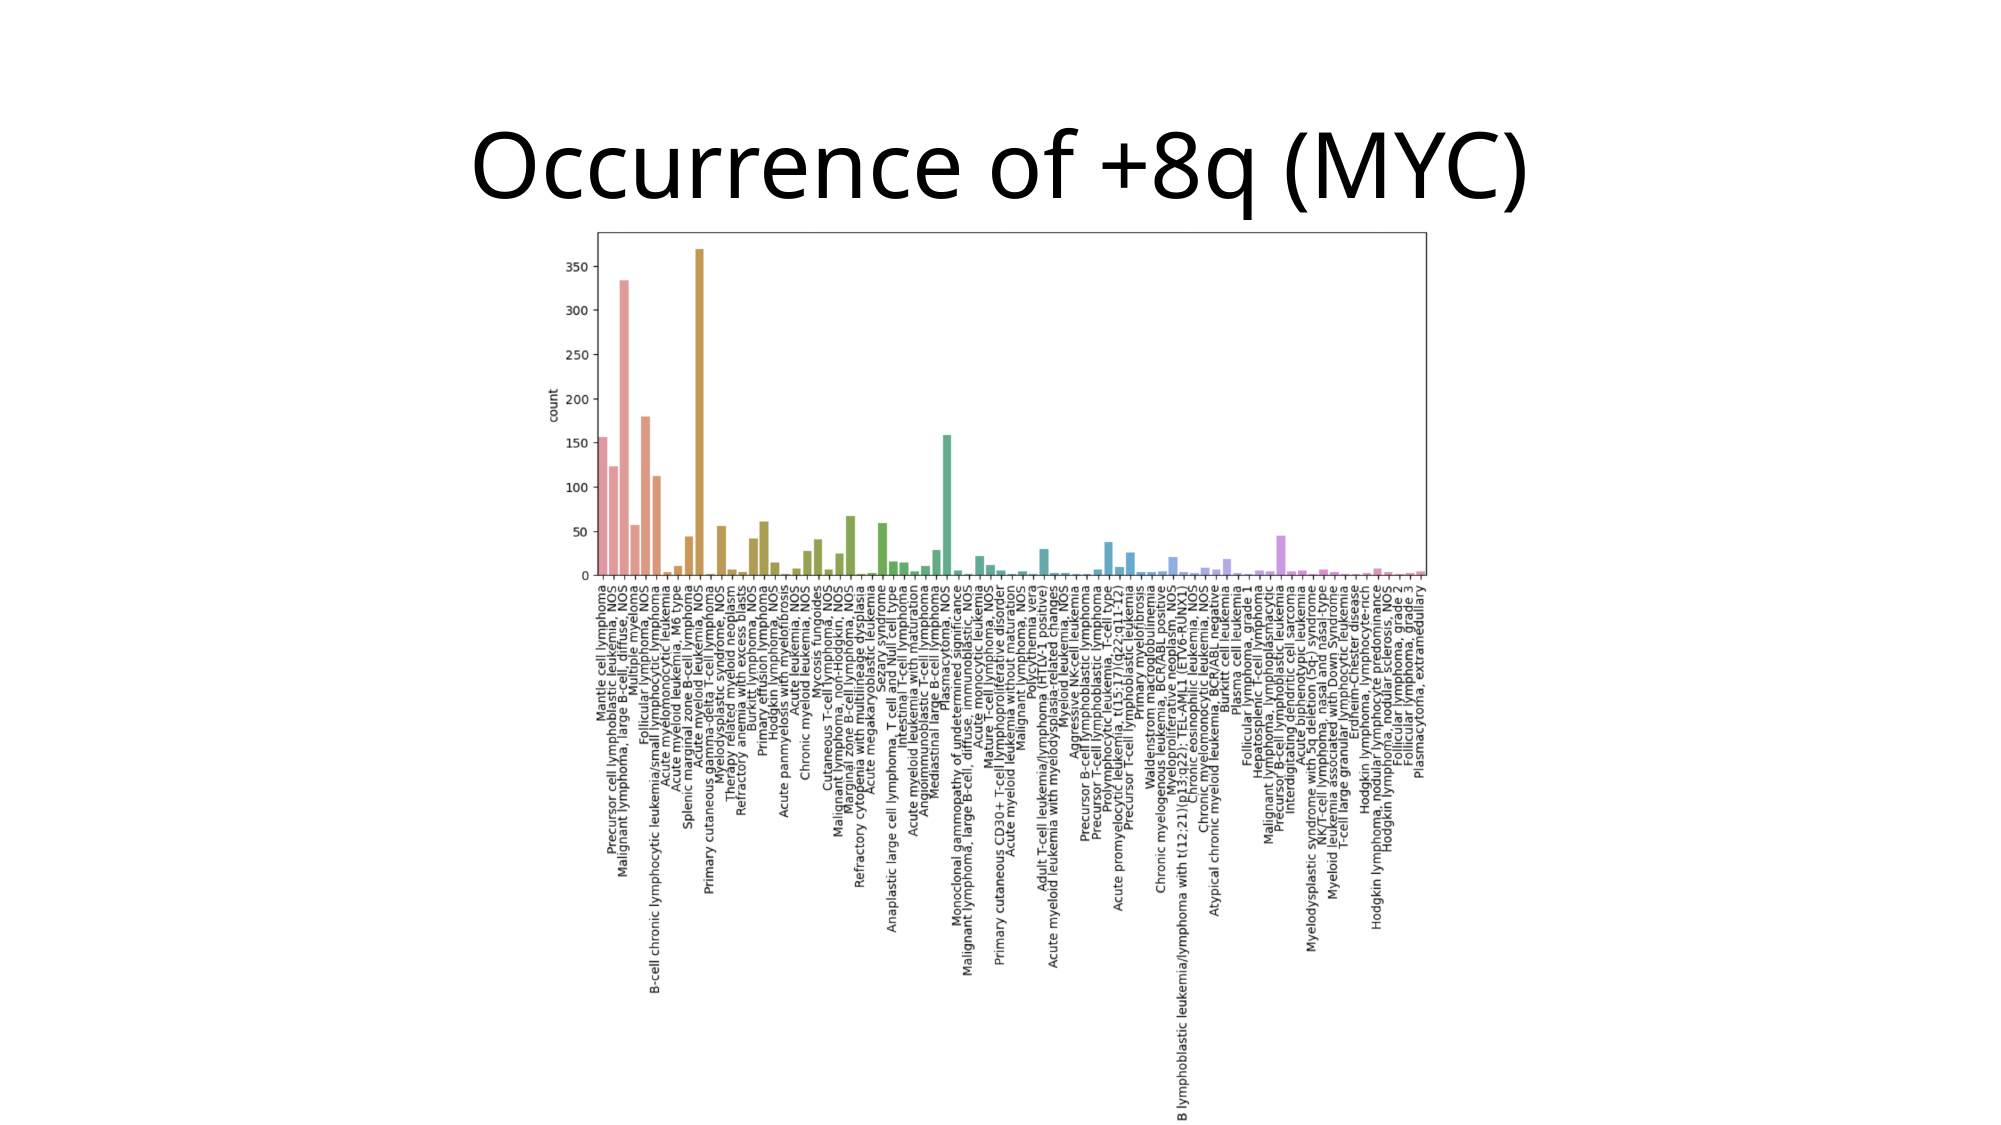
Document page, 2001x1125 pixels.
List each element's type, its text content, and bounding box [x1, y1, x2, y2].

title Occurrence of +8q (MYC) [137, 59, 1863, 278]
picture [526, 228, 1474, 1125]
